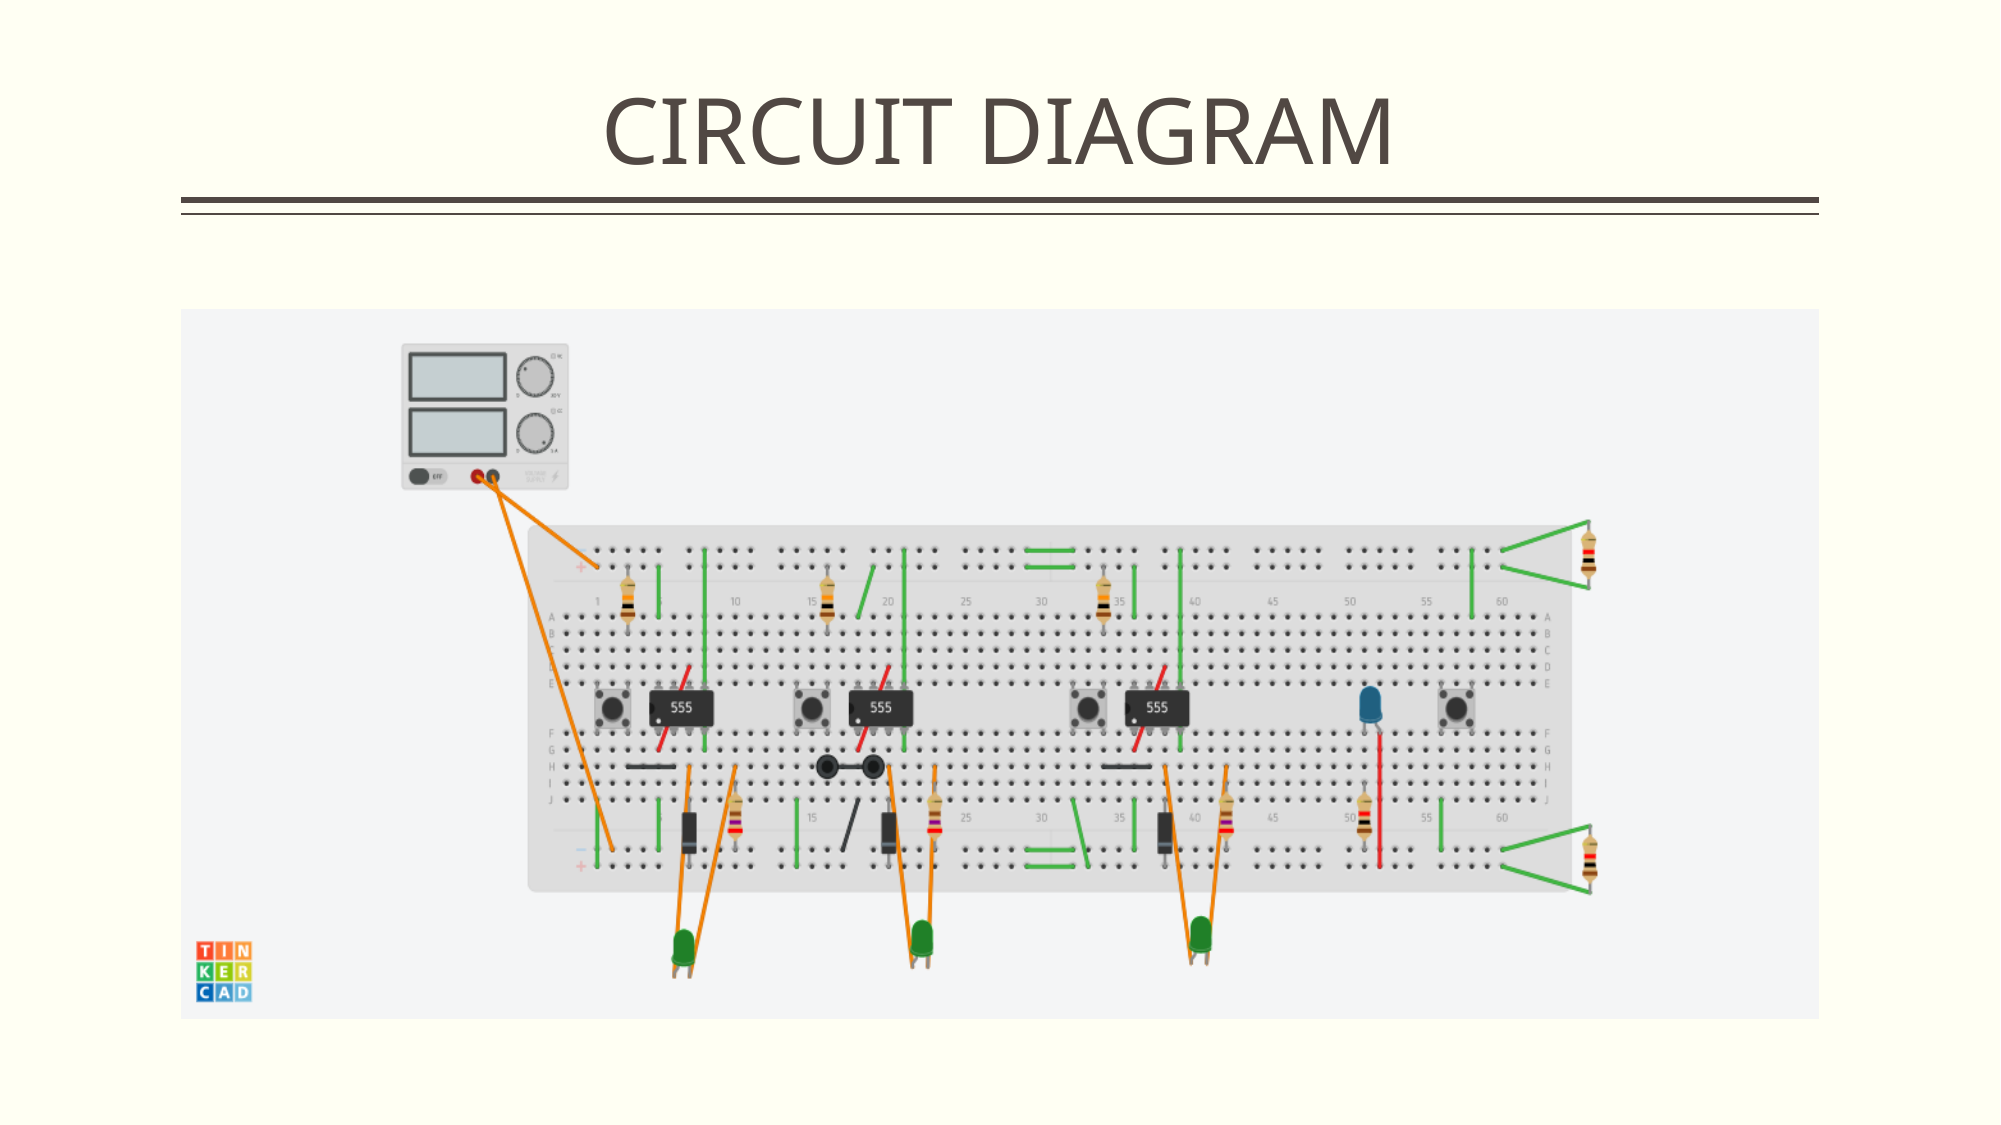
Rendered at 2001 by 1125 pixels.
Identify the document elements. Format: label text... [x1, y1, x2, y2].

title CIRCUIT DIAGRAM [181, 12, 1819, 193]
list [181, 309, 1819, 1019]
